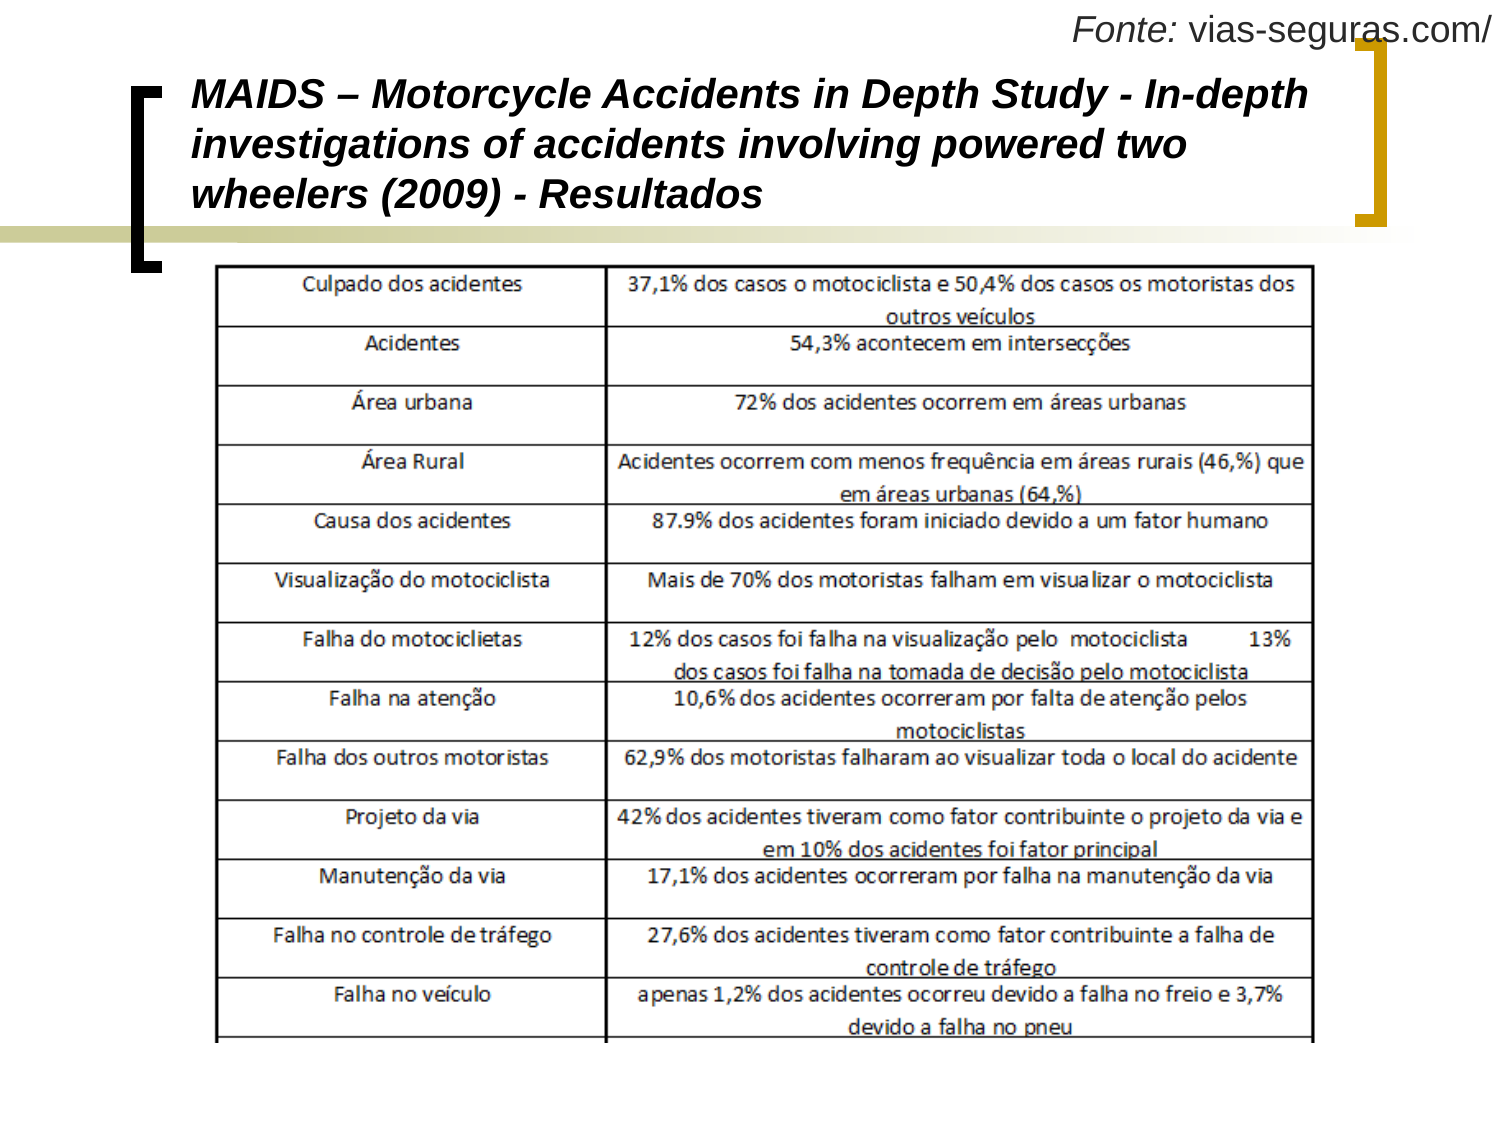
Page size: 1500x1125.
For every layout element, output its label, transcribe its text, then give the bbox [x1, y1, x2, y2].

title MAIDS – Motorcycle Accidents in Depth Study - In-depth investigations of accidents involving powered two wheelers (2009) - Resultados [175, 46, 1350, 225]
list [198, 257, 1351, 1044]
